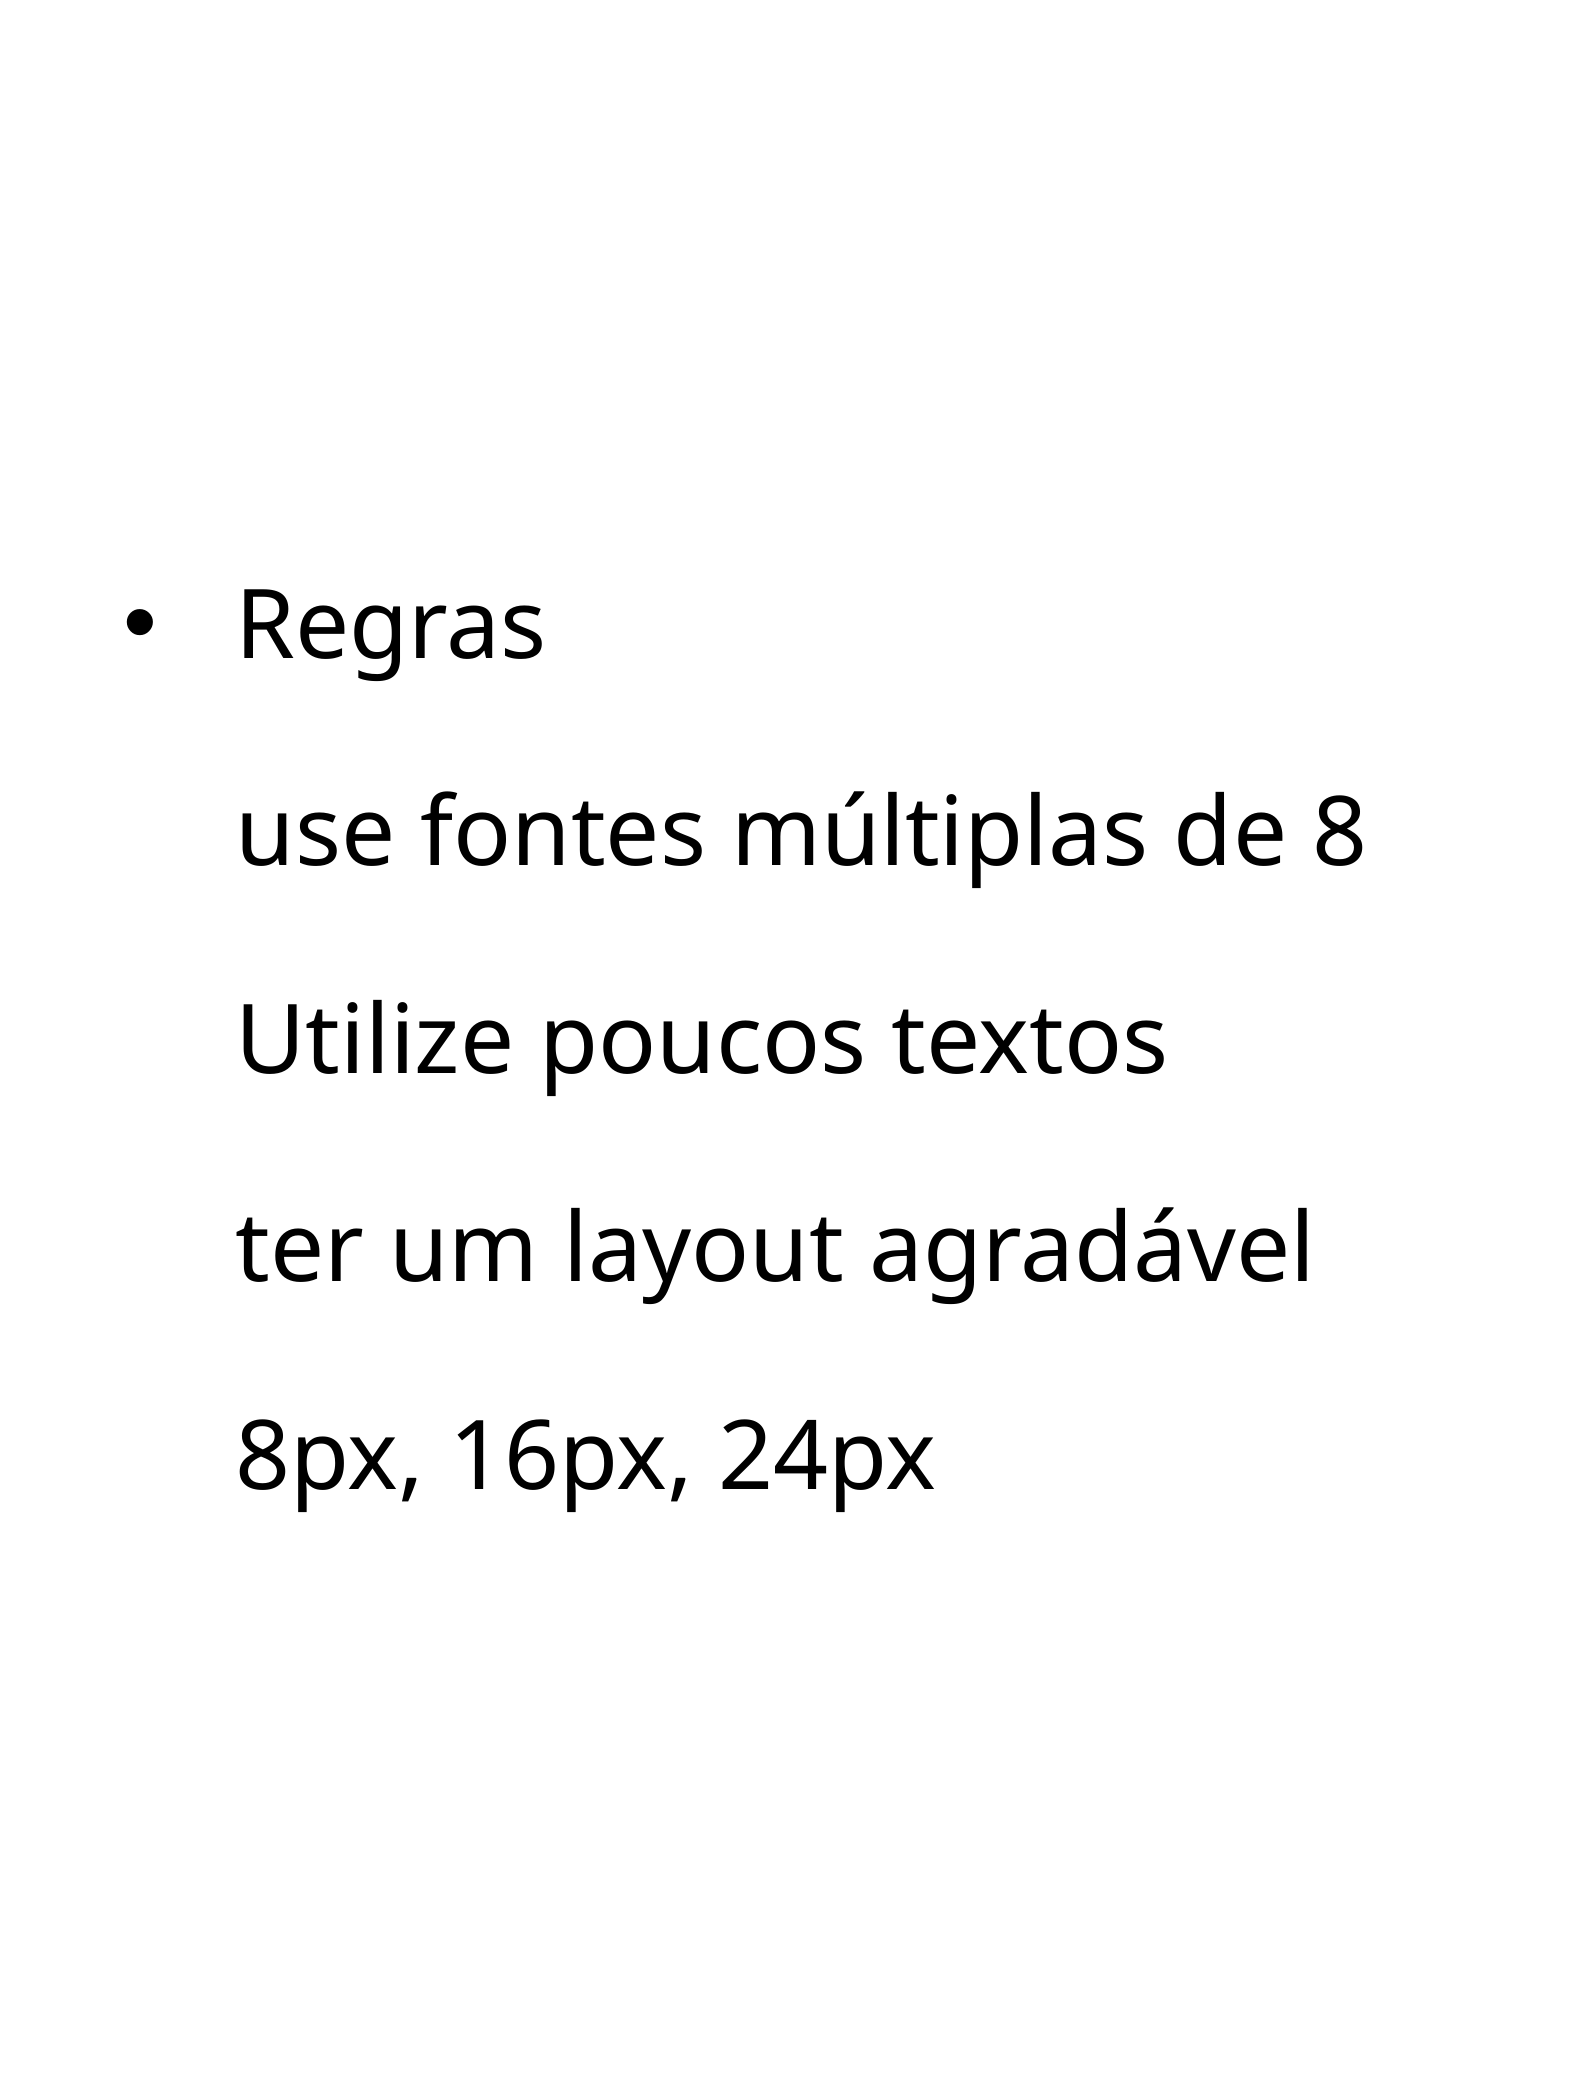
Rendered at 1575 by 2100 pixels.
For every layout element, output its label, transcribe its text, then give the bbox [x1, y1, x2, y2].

title Regras use fontes múltiplas de 8 Utilize poucos textos ter um layout agradável 8px, 16px, 24px [108, 111, 1467, 1974]
